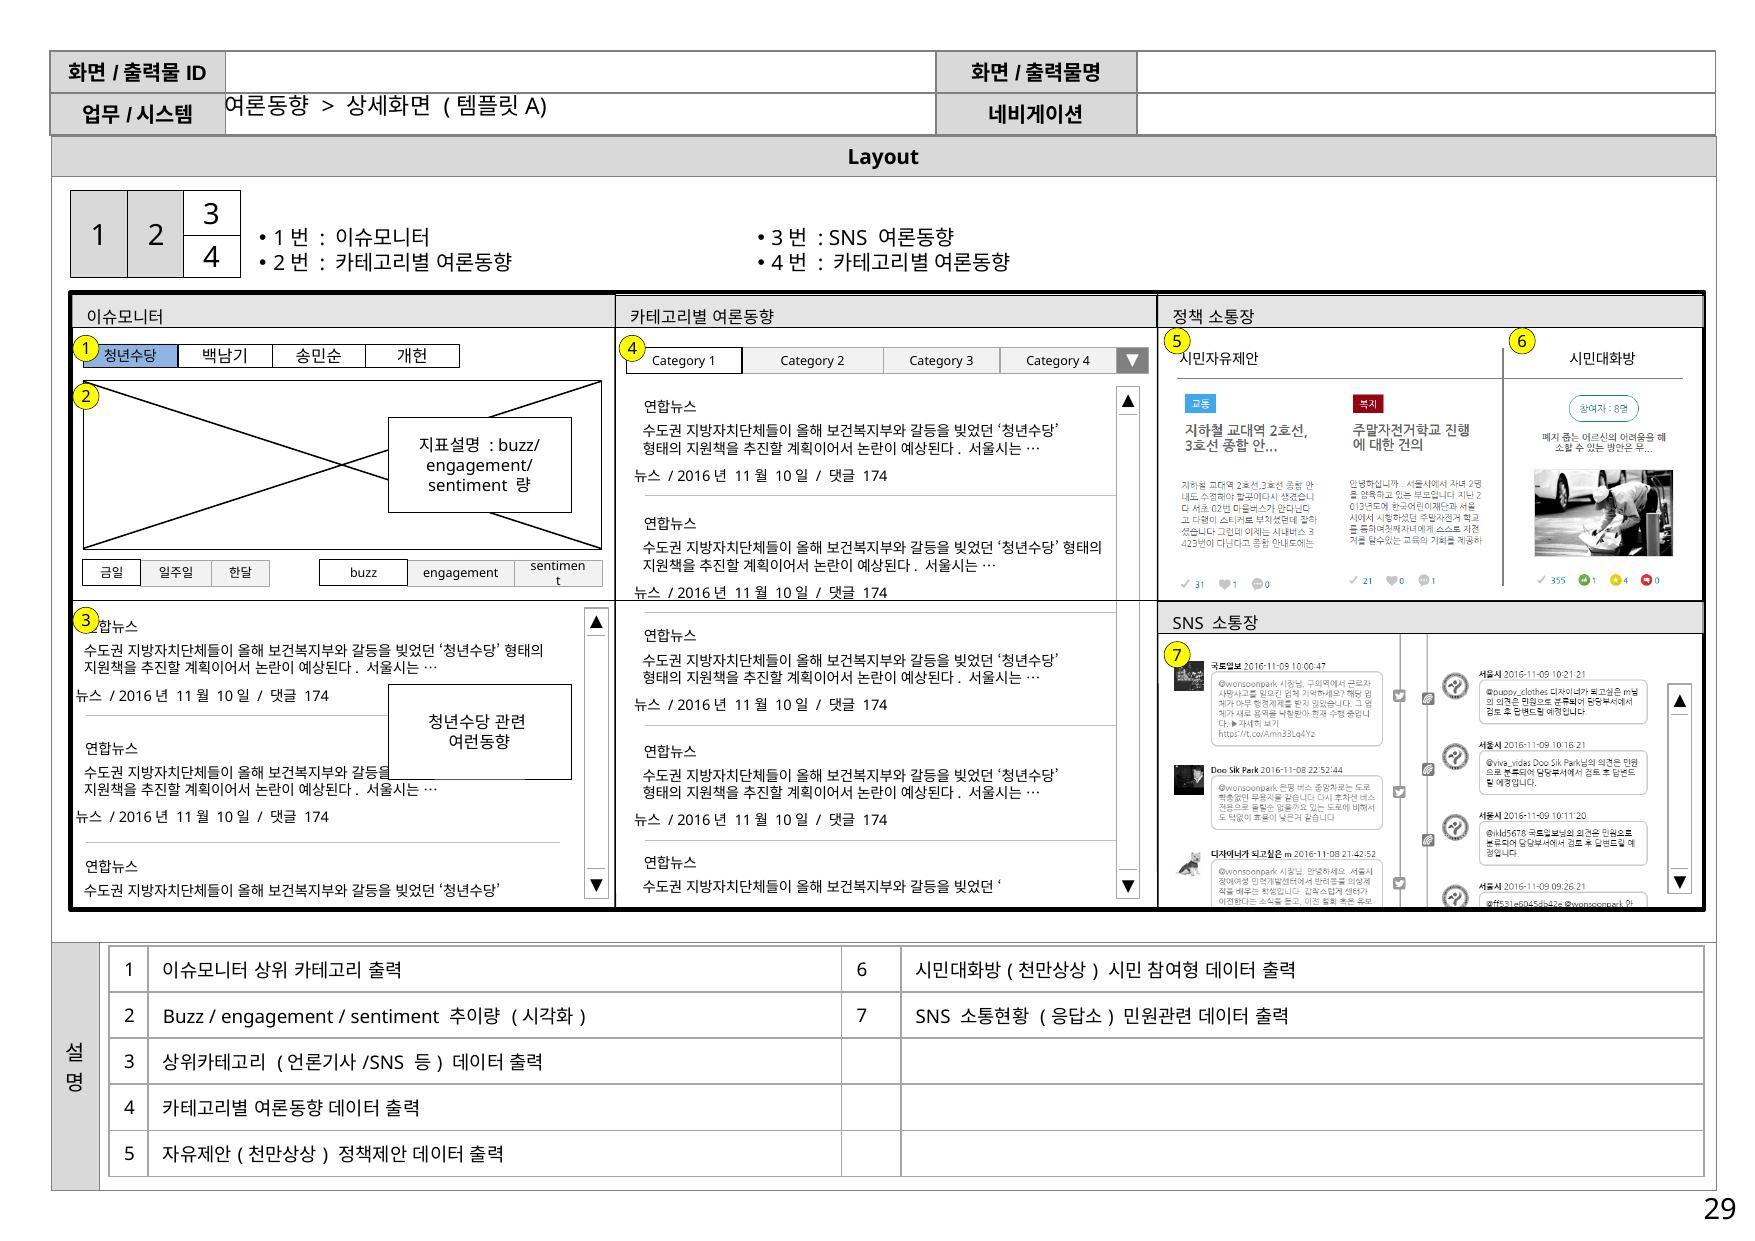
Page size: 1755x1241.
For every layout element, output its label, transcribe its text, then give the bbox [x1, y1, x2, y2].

text_box 3번 : SNS 여론동향 4번 : 카테고리별 여론동향 [742, 217, 1492, 282]
table_cell 자유제안(천만상상) 정책제안 데이터 출력 [149, 1131, 841, 1176]
text_box 2 [126, 188, 181, 280]
table_header 시민대화방(천만상상) 시민 참여형 데이터 출력 [902, 947, 1703, 991]
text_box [1157, 604, 1705, 907]
table_cell 4 [110, 1085, 147, 1130]
table_cell [902, 1039, 1703, 1083]
text_box 여론동향 > 상세화면 (템플릿A) [210, 84, 562, 127]
table_cell [902, 1131, 1703, 1176]
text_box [70, 291, 1705, 911]
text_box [1157, 294, 1705, 599]
table_header 1 [110, 947, 147, 991]
table_cell 5 [110, 1131, 147, 1176]
text_box 1번 : 이슈모니터 2번 : 카테고리별 여론동향 [244, 217, 742, 282]
table_cell Buzz / engagement / sentiment 추이량 (시각화) [149, 993, 841, 1037]
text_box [82, 380, 602, 549]
table_cell [902, 1085, 1703, 1130]
table_header 6 [842, 947, 900, 991]
table_cell SNS 소통현황 (응답소) 민원관련 데이터 출력 [902, 993, 1703, 1037]
table_cell 7 [842, 993, 900, 1037]
text_box 3 [181, 188, 242, 233]
text_box 4 [181, 233, 242, 280]
table_cell 3 [110, 1039, 147, 1083]
table_header 이슈모니터 상위 카테고리 출력 [149, 947, 841, 991]
table_cell [842, 1039, 900, 1083]
table_cell 상위카테고리 (언론기사/SNS 등) 데이터 출력 [149, 1039, 841, 1083]
table_cell [842, 1085, 900, 1130]
table_cell 2 [110, 993, 147, 1037]
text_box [82, 559, 270, 587]
text_box 1 [68, 188, 126, 280]
table_cell [842, 1131, 900, 1176]
table_cell 카테고리별 여론동향 데이터 출력 [149, 1085, 841, 1130]
